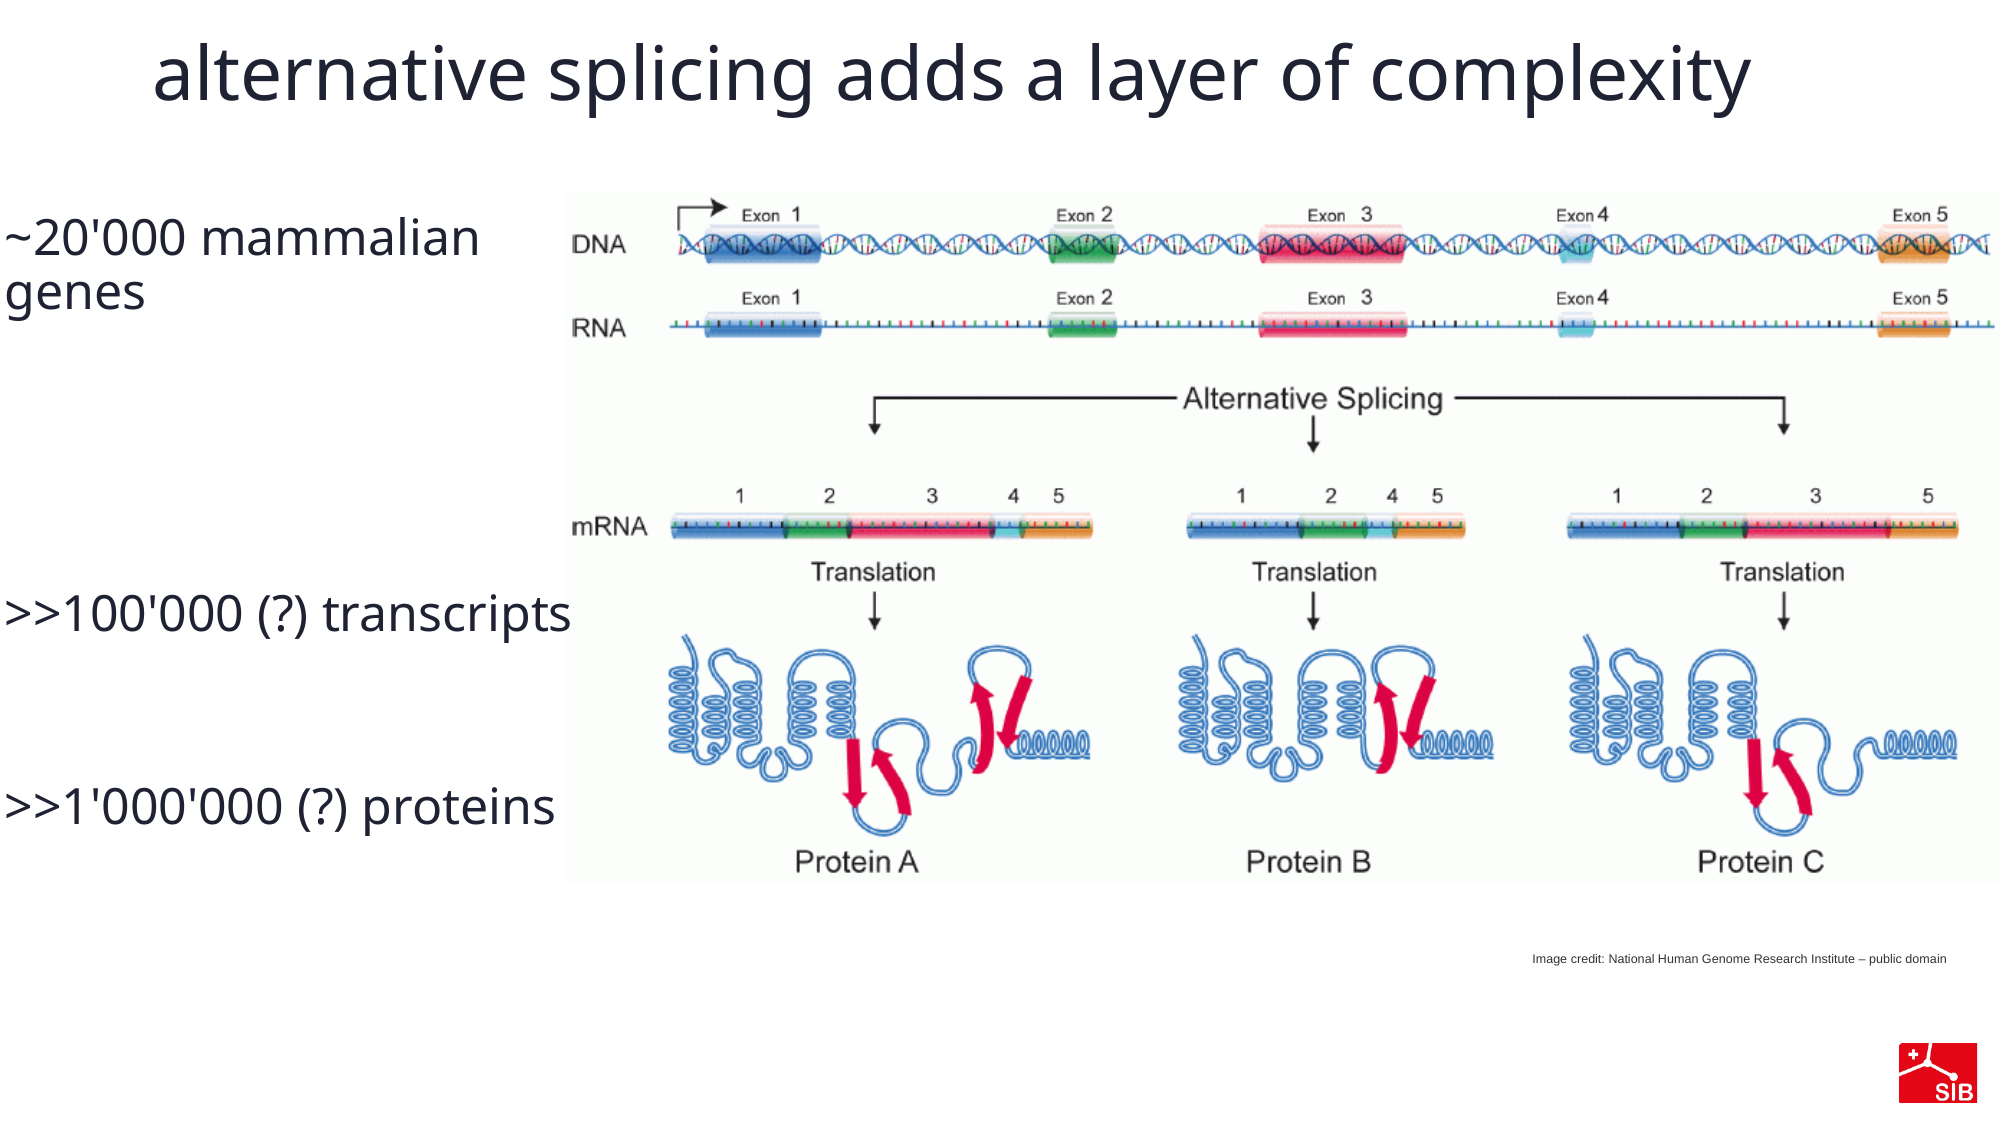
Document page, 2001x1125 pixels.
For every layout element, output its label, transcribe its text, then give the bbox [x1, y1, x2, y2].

list ~20'000 mammalian genes >>100'000 (?) transcripts >>1'000'000 (?) proteins [0, 205, 630, 919]
picture [564, 193, 2000, 883]
title alternative splicing adds a layer of complexity [137, 42, 1863, 117]
text_box Image credit: National Human Genome Research Institute – public domain [1517, 943, 2000, 973]
